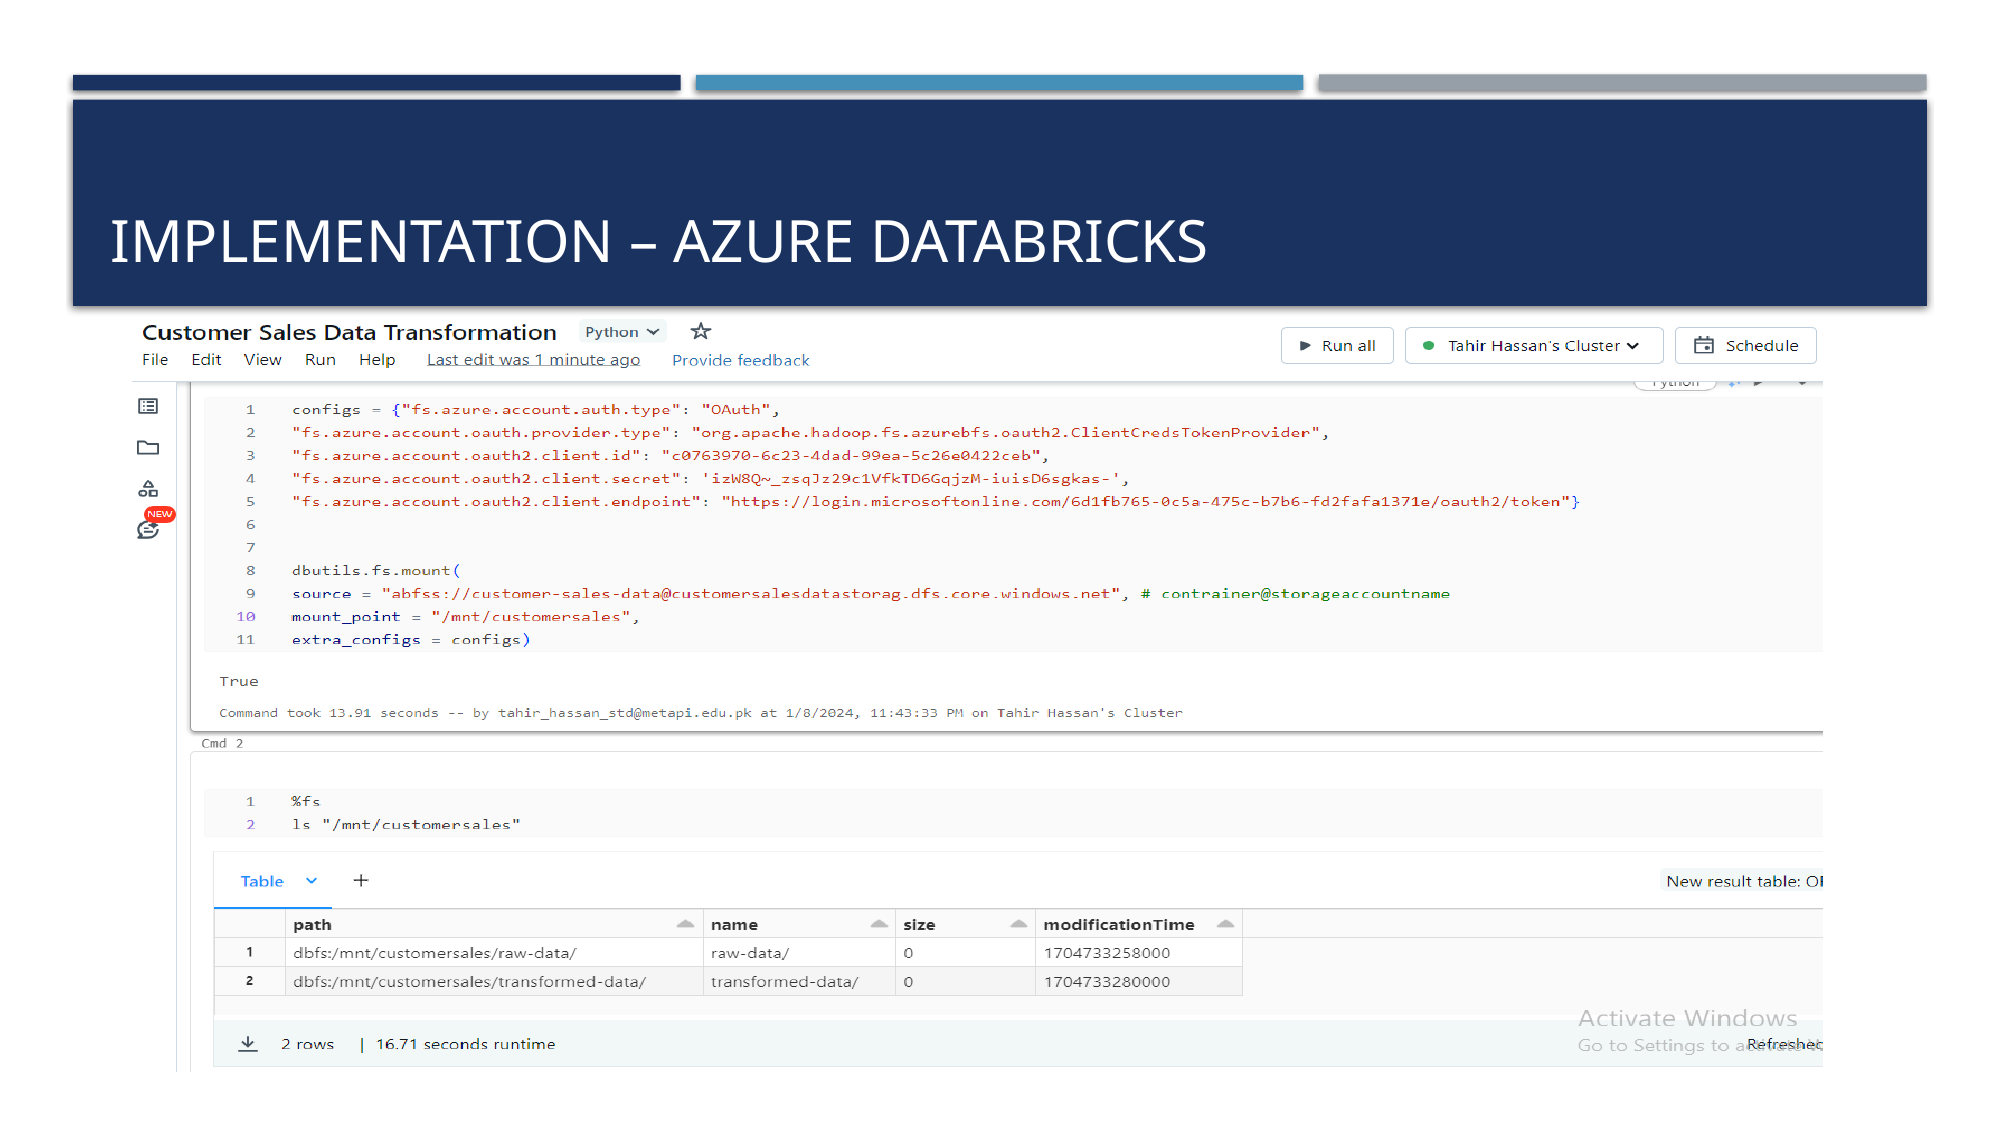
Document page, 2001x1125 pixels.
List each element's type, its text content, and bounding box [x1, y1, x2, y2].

title Implementation – Azure databricks [95, 119, 1905, 282]
picture [132, 318, 1823, 1073]
